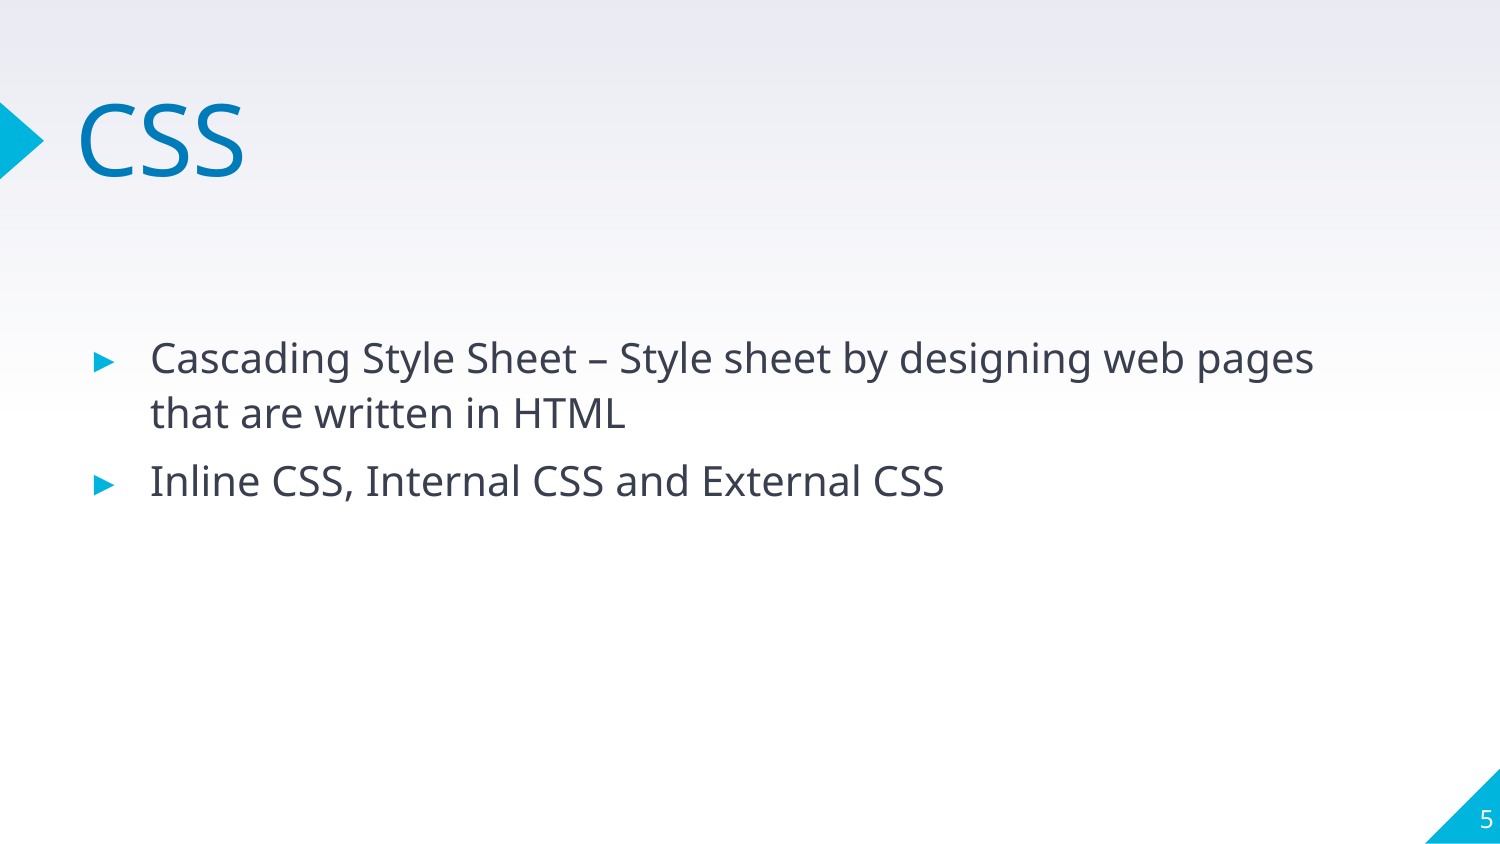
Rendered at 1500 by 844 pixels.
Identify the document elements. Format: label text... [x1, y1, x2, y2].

list Cascading Style Sheet – Style sheet by designing web pages that are written in HTML Inline CSS, Internal CSS and External CSS [75, 327, 1355, 761]
slide_number 5 [1418, 760, 1494, 838]
title CSS [75, 99, 1001, 277]
